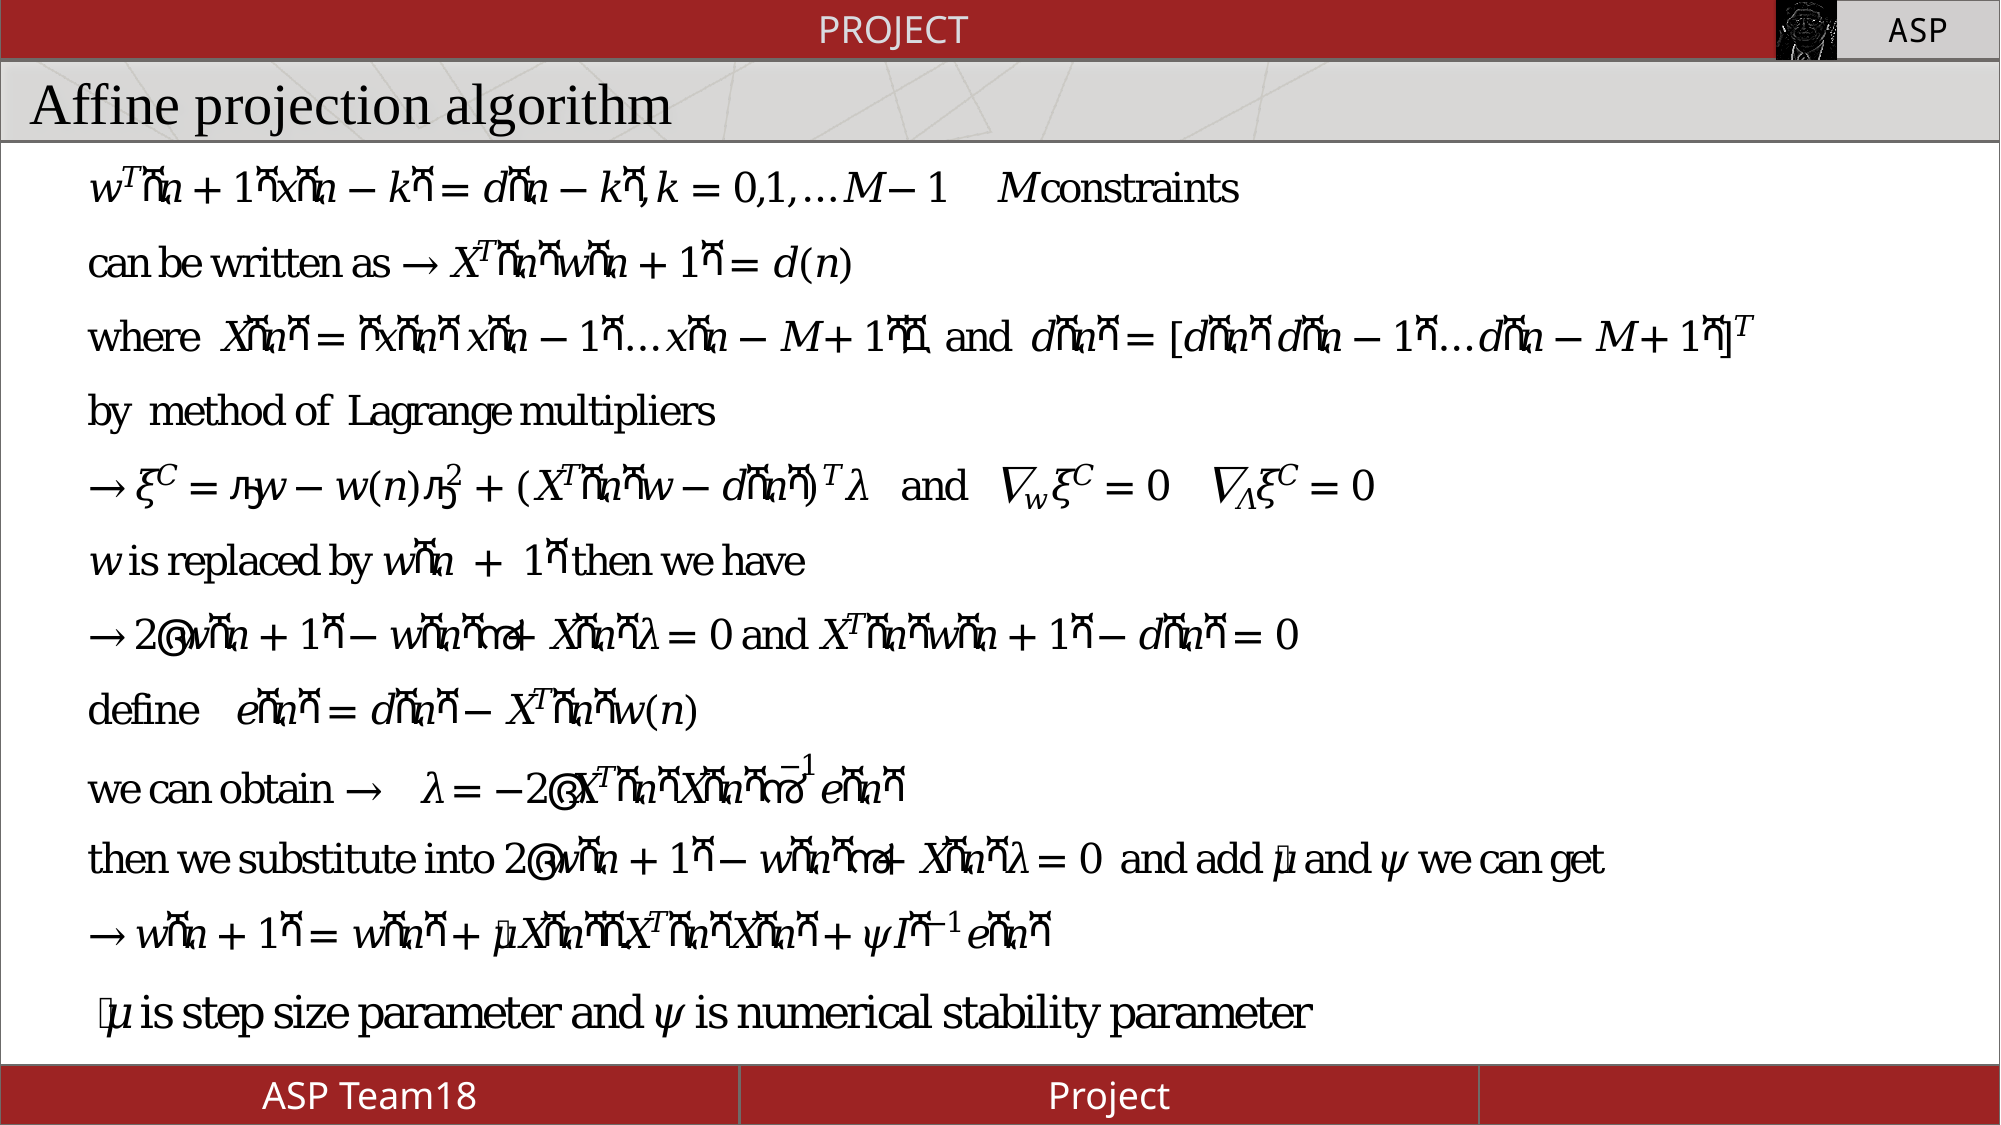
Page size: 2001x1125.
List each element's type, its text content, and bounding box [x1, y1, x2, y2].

picture [1776, 0, 1837, 60]
text_box [1478, 1066, 2000, 1125]
text_box Affine projection algorithm [0, 59, 2000, 141]
text_box Project [739, 1066, 1478, 1125]
text_box PROJECT [0, 0, 1774, 59]
text_box ASP [1837, 0, 2000, 60]
text_box ASP Team18 [0, 1066, 739, 1125]
text_box [0, 141, 2000, 1066]
picture [87, 149, 1964, 1054]
